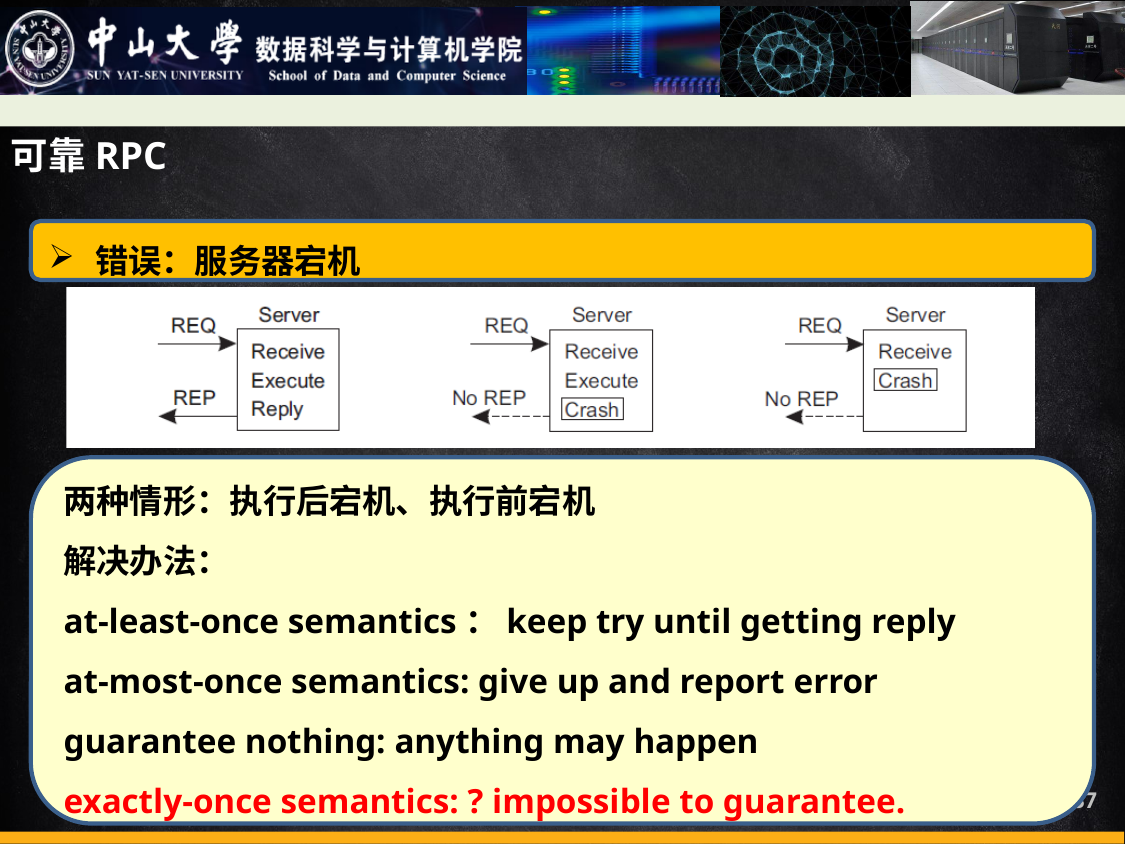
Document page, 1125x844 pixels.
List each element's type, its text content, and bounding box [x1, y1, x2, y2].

text_box 两种情形：执行后宕机、执行前宕机 解决办法： at-least-once semantics：keep try until getting reply at-most-once semantics: give up and report error guarantee nothing: anything may happen exactly-once semantics: ? impossible to guarantee. [28, 455, 1097, 826]
picture [0, 127, 1125, 831]
text_box 错误：服务器宕机 [28, 218, 1097, 283]
picture [0, 0, 1125, 97]
text_box 可靠RPC [0, 124, 858, 185]
